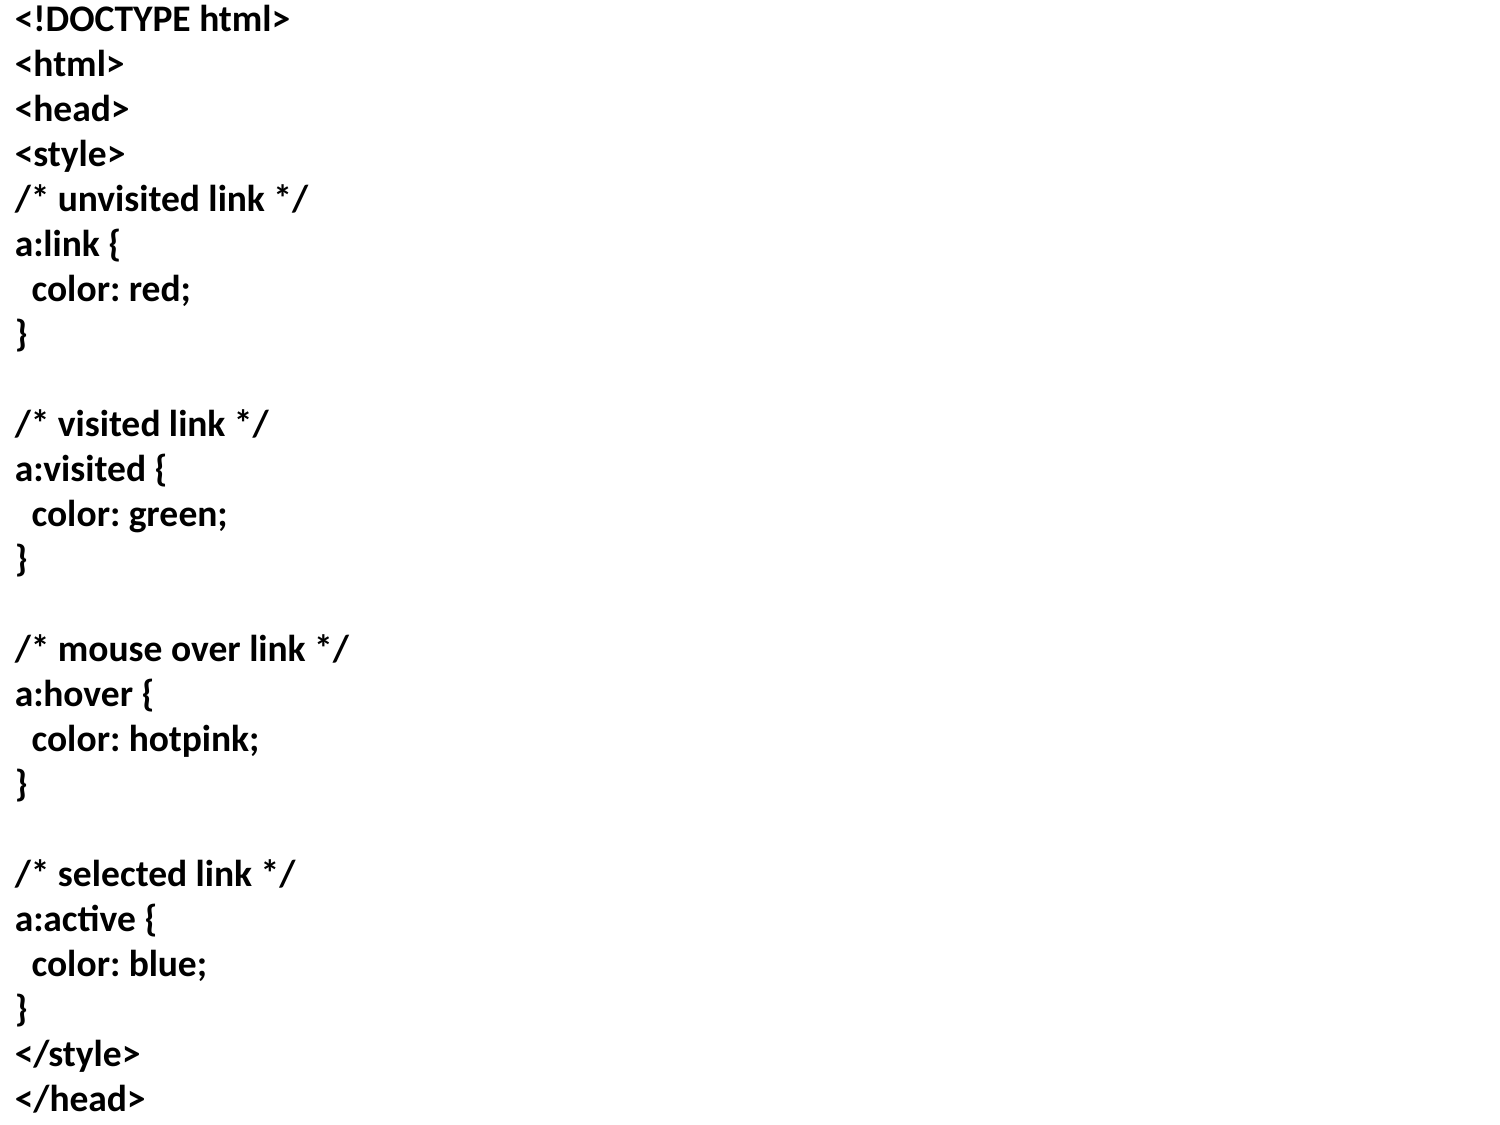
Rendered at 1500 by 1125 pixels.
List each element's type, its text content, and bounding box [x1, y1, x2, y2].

text_box <!DOCTYPE html> <html> <head> <style> /* unvisited link */ a:link { color: red; } /* visited link */ a:visited { color: green; } /* mouse over link */ a:hover { color: hotpink; } /* selected link */ a:active { color: blue; } </style> </head> [0, 0, 1125, 1125]
